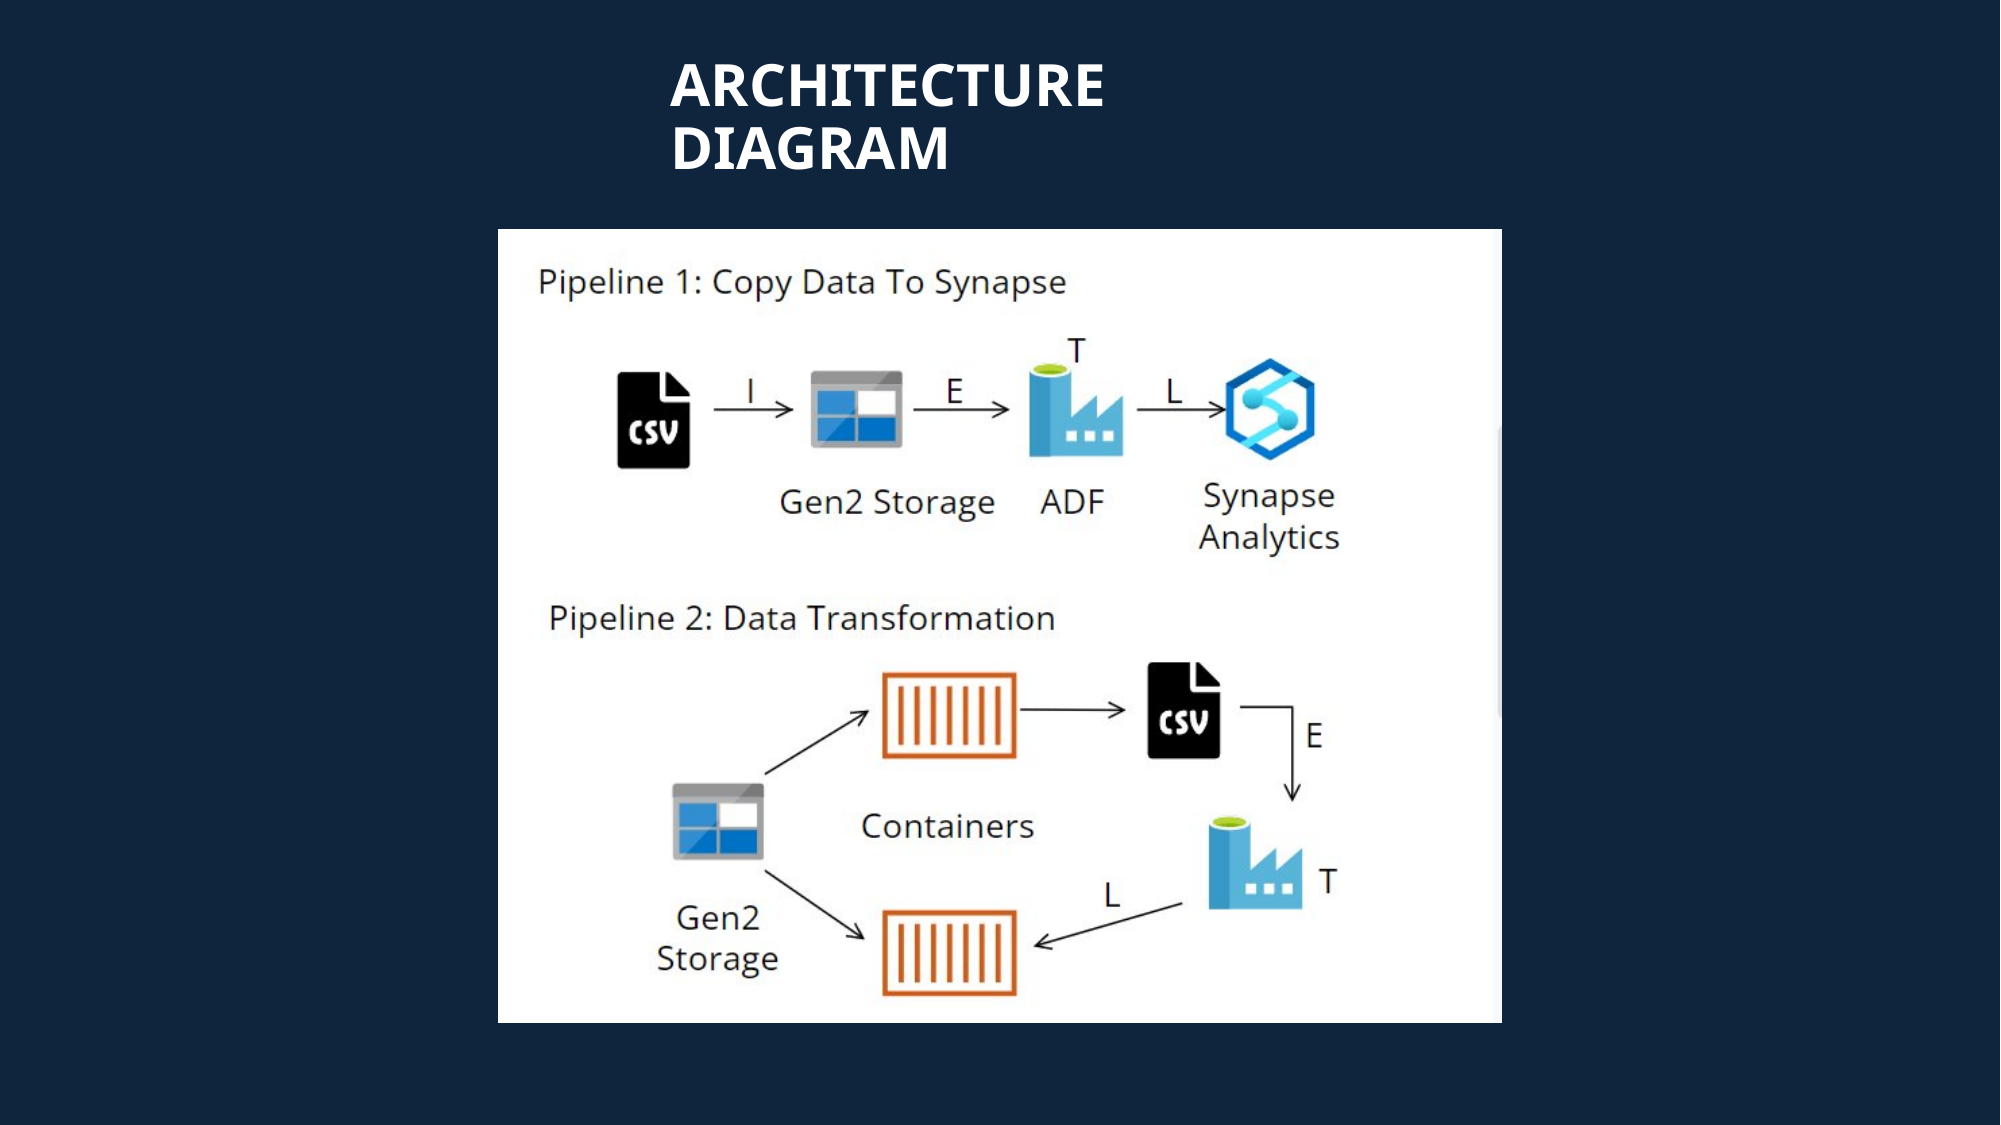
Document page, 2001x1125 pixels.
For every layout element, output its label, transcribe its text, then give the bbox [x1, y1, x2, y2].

picture [498, 229, 1502, 1023]
title ARCHITECTURE DIAGRAM [655, 27, 1345, 211]
